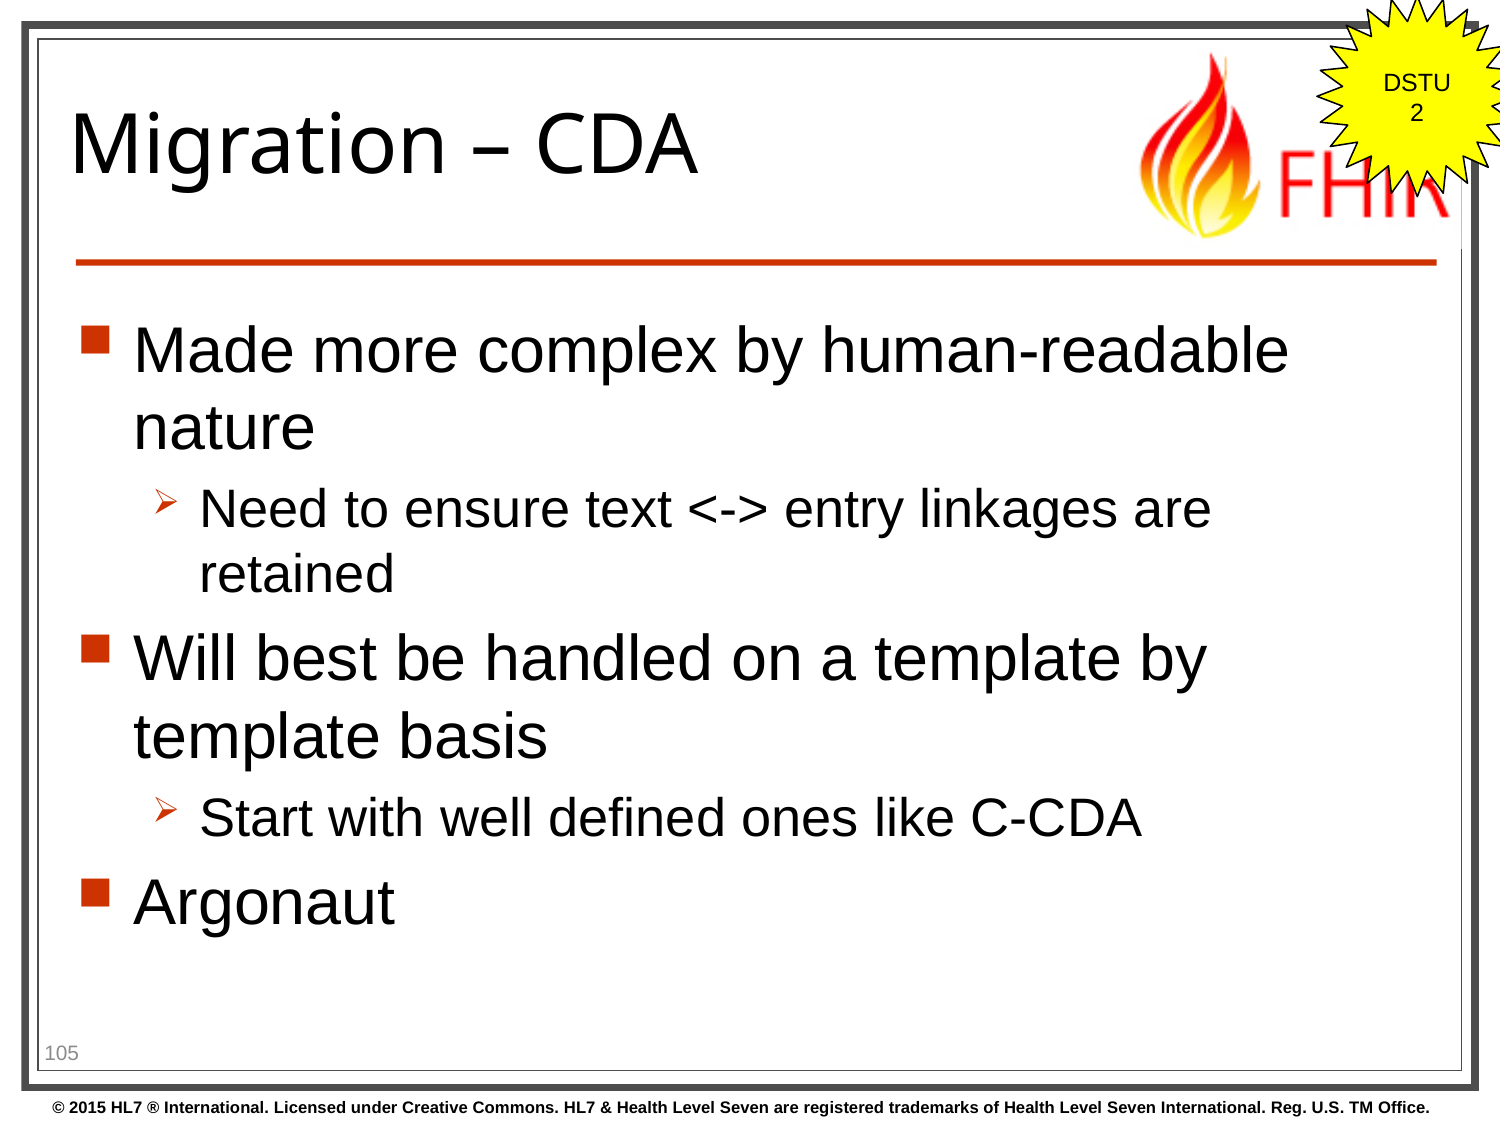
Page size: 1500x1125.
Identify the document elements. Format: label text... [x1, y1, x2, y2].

title Migration – CDA [53, 54, 1128, 244]
slide_number 105 [29, 1034, 148, 1071]
picture [1128, 42, 1462, 249]
list Made more complex by human-readable nature Need to ensure text <-> entry linkages are retained Will best be handled on a template by template basis Start with well defined ones like C-CDA Argonaut [62, 299, 1438, 1035]
text_box DSTU 2 [1316, 0, 1500, 197]
